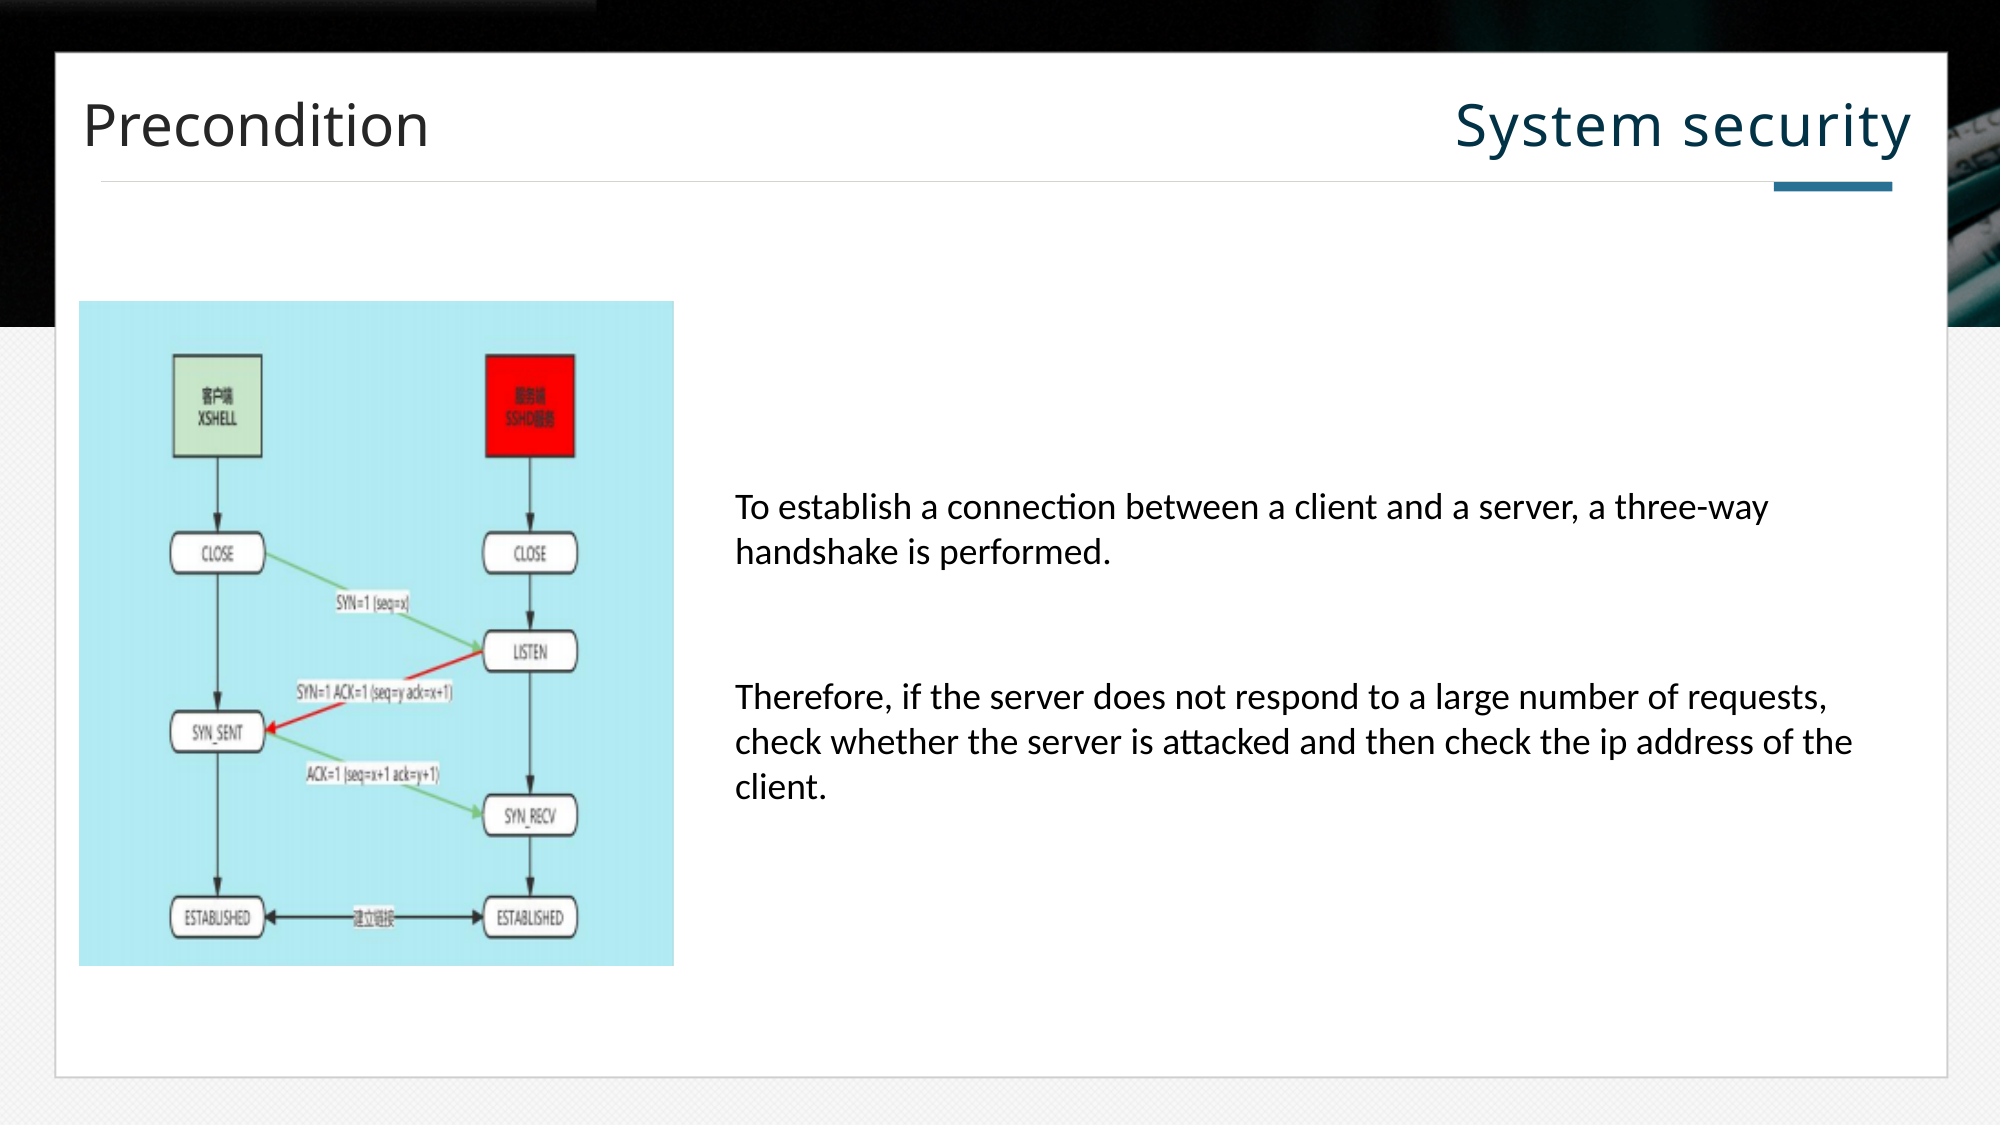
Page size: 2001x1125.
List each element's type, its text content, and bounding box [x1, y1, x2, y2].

text_box System security [1440, 80, 1928, 166]
picture [0, 0, 2000, 1125]
text_box Precondition [67, 80, 446, 166]
text_box To establish a connection between a client and a server, a three-way handshake is performed. Therefore, if the server does not respond to a large number of requests, check whether the server is attacked and then check the ip address of the client. [720, 474, 1921, 815]
